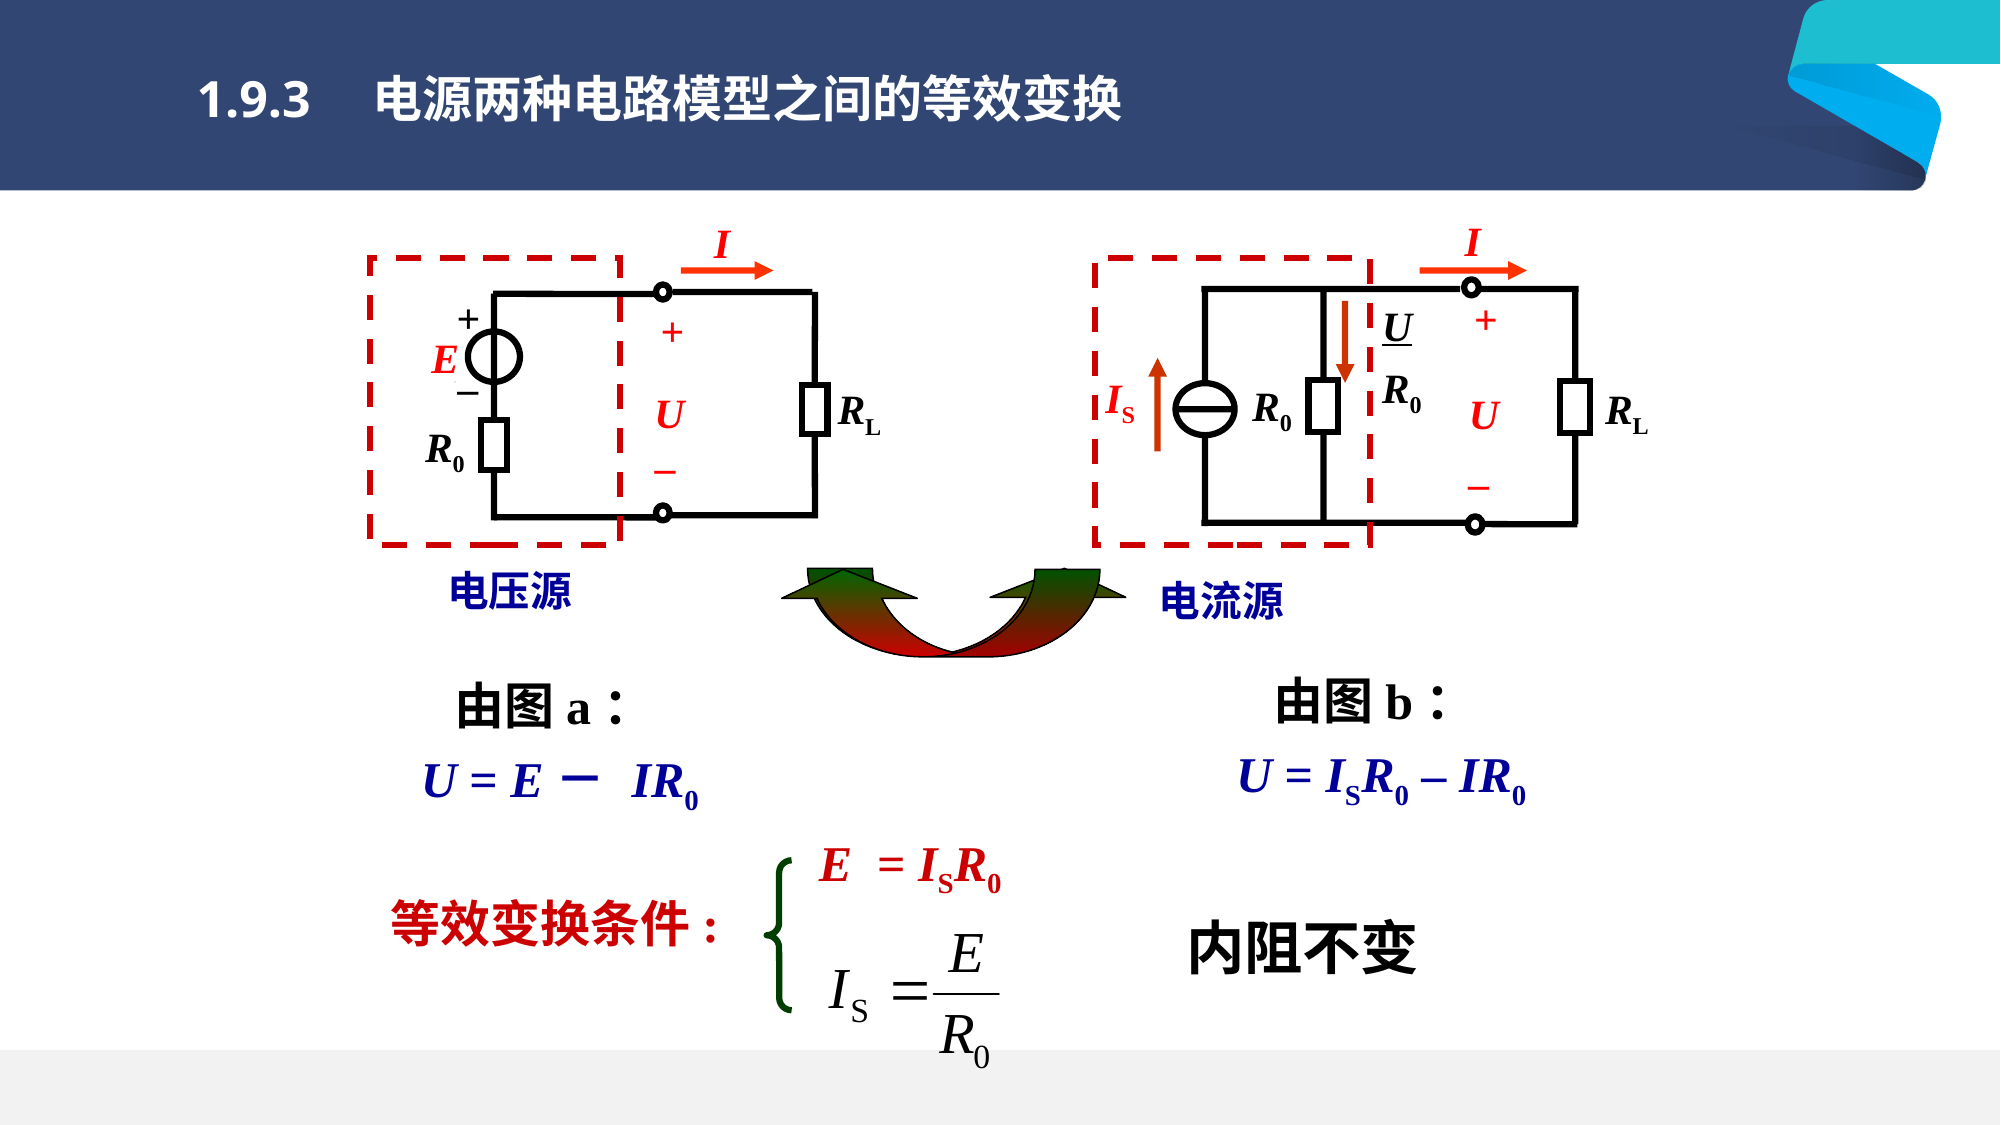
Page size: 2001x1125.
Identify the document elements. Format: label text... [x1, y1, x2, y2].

text_box [952, 580, 1034, 652]
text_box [1089, 207, 1665, 633]
title 1.9.3 电源两种电路模型之间的等效变换 [181, 59, 1305, 173]
text_box 由图a： U = E－ IR0 [393, 654, 714, 810]
text_box 由图b： U = ISR0 – IR0 [1162, 649, 1600, 819]
text_box 内阻不变 [1171, 904, 1662, 989]
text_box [380, 810, 1142, 1081]
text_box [369, 209, 898, 623]
text_box [834, 569, 1089, 657]
